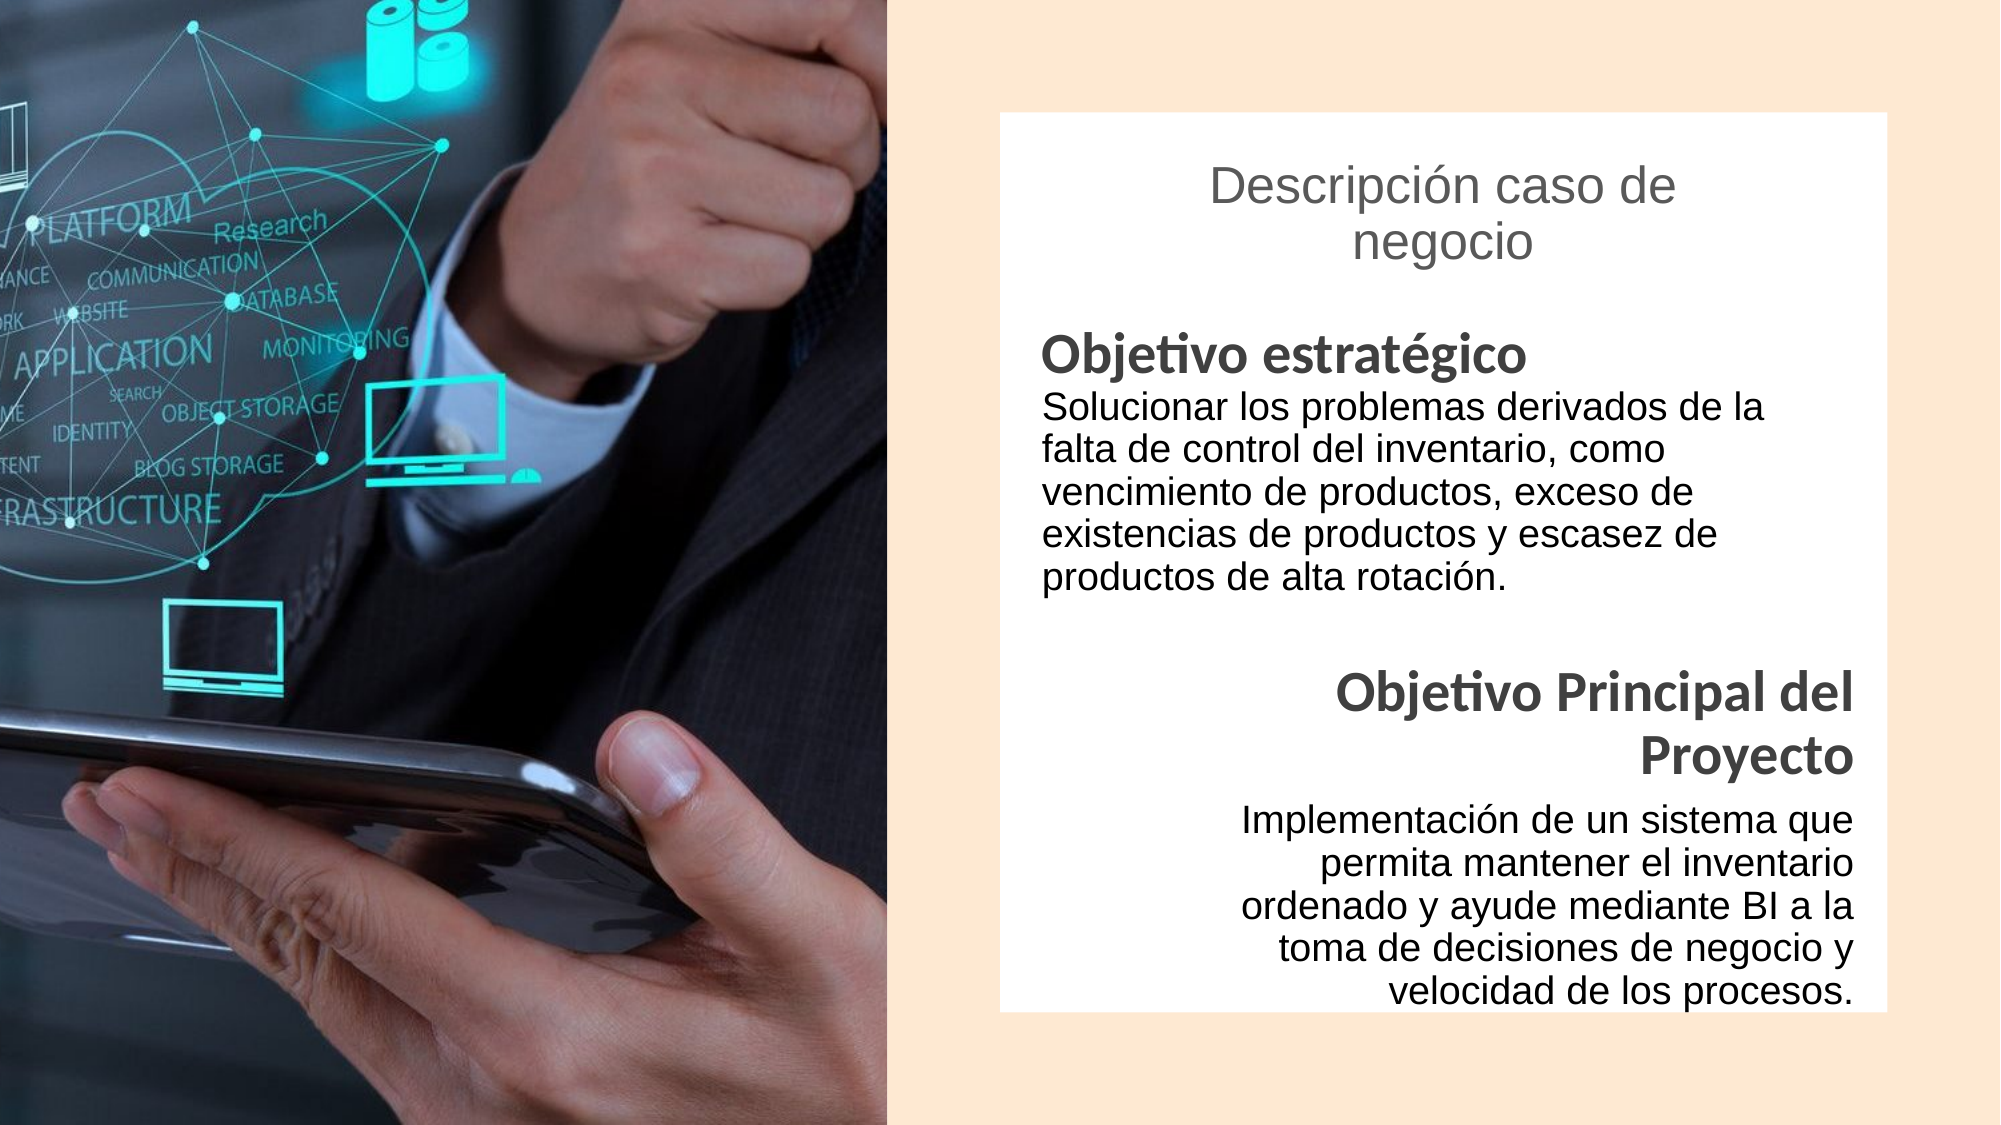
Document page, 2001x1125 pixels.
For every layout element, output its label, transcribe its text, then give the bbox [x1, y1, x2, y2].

picture [0, 0, 888, 1125]
text_box [998, 110, 1890, 1014]
text_box Objetivo Principal del Proyecto Implementación de un sistema que permita mantener el inventario ordenado y ayude mediante BI a la toma de decisiones de negocio y velocidad de los procesos. [1159, 532, 1870, 1125]
text_box [888, 0, 2000, 1125]
text_box Descripción caso de negocio [1106, 129, 1781, 266]
text_box Objetivo estratégico Solucionar los problemas derivados de la falta de control del inventario, como vencimiento de productos, exceso de existencias de productos y escasez de productos de alta rotación. [1026, 266, 1800, 656]
